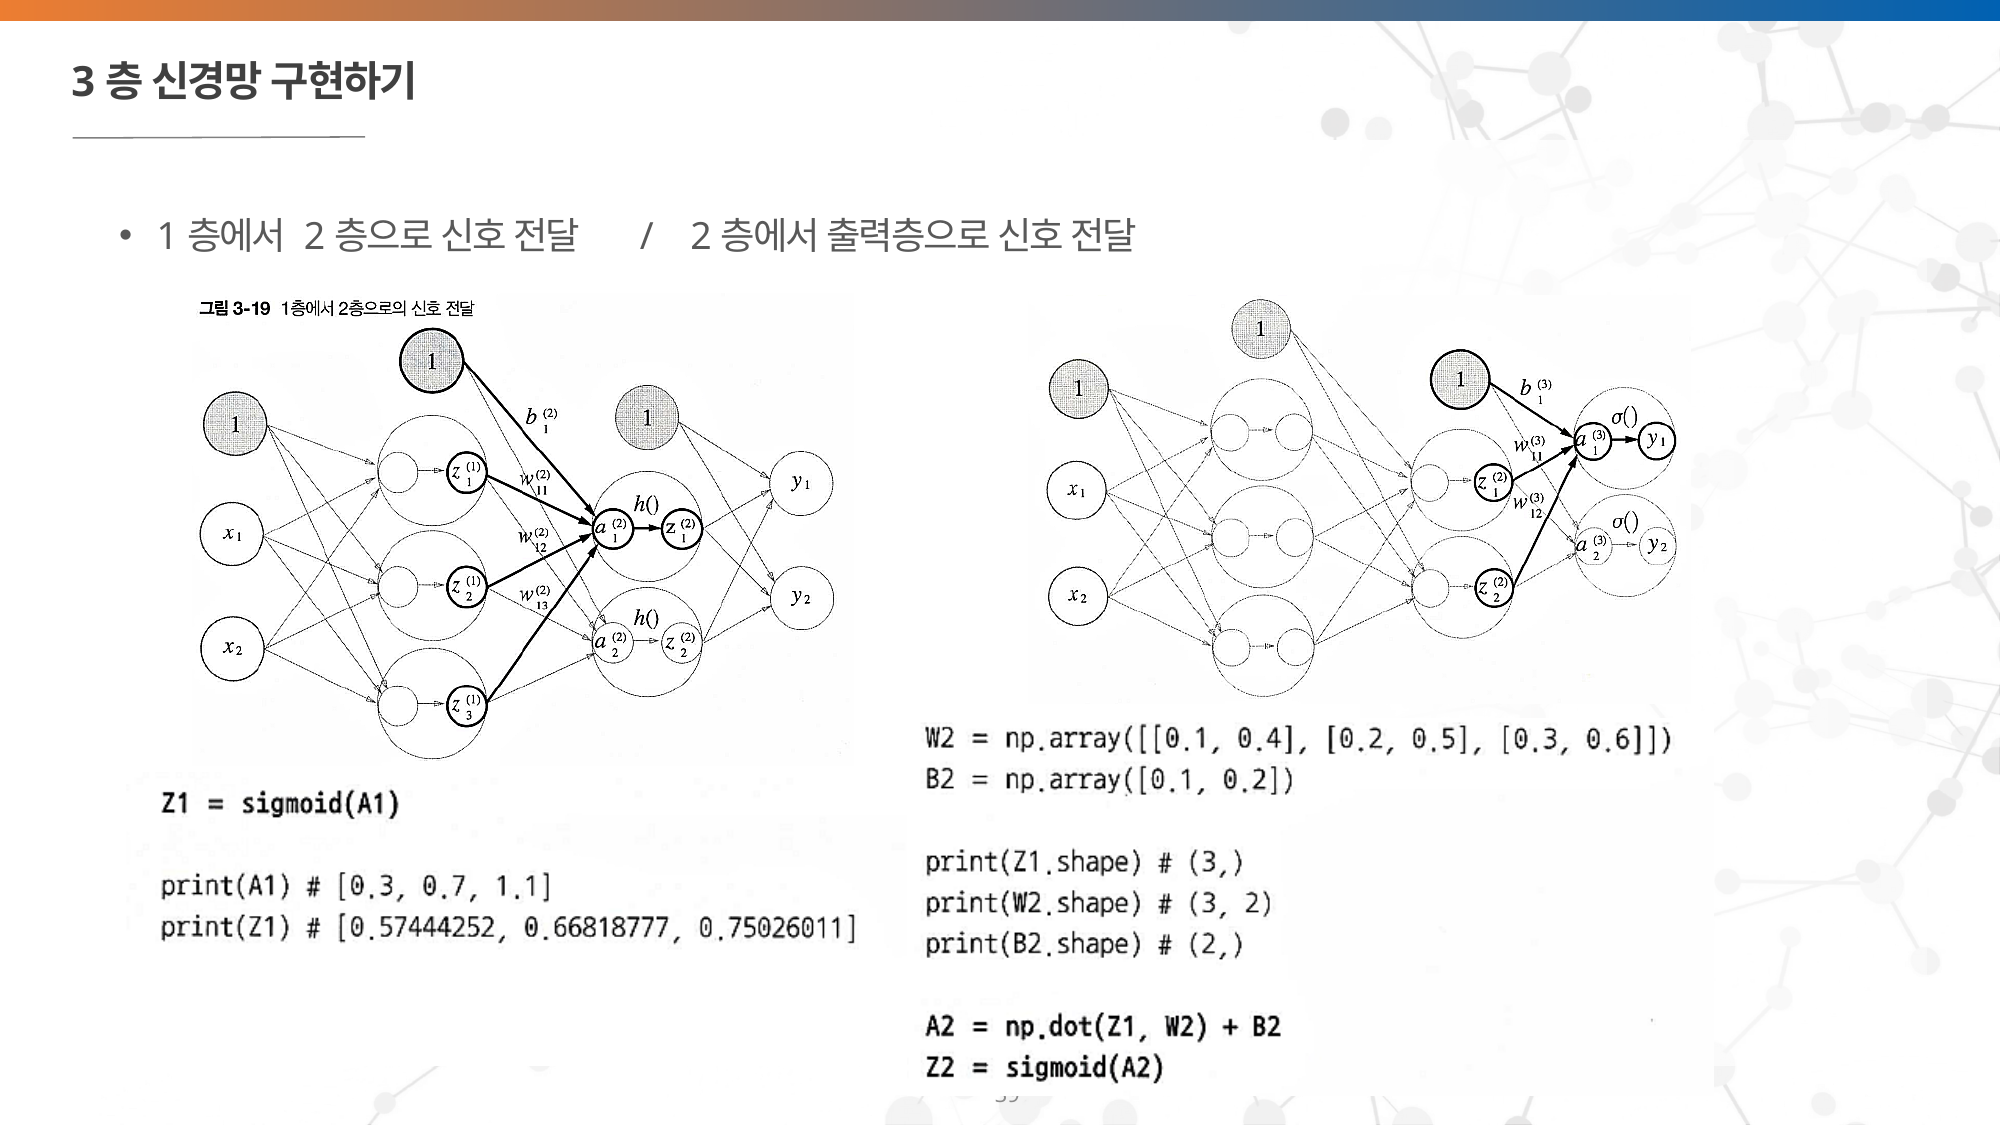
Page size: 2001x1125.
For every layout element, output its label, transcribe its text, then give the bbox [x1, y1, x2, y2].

picture [126, 718, 1714, 1096]
slide_number 39 [782, 1065, 1233, 1125]
title 3층 신경망 구현하기 [56, 49, 1162, 117]
picture [191, 293, 854, 766]
list 1층에서 2층으로 신호 전달 / 2층에서 출력층으로 신호 전달 [104, 193, 1911, 1035]
picture [1028, 295, 1691, 704]
